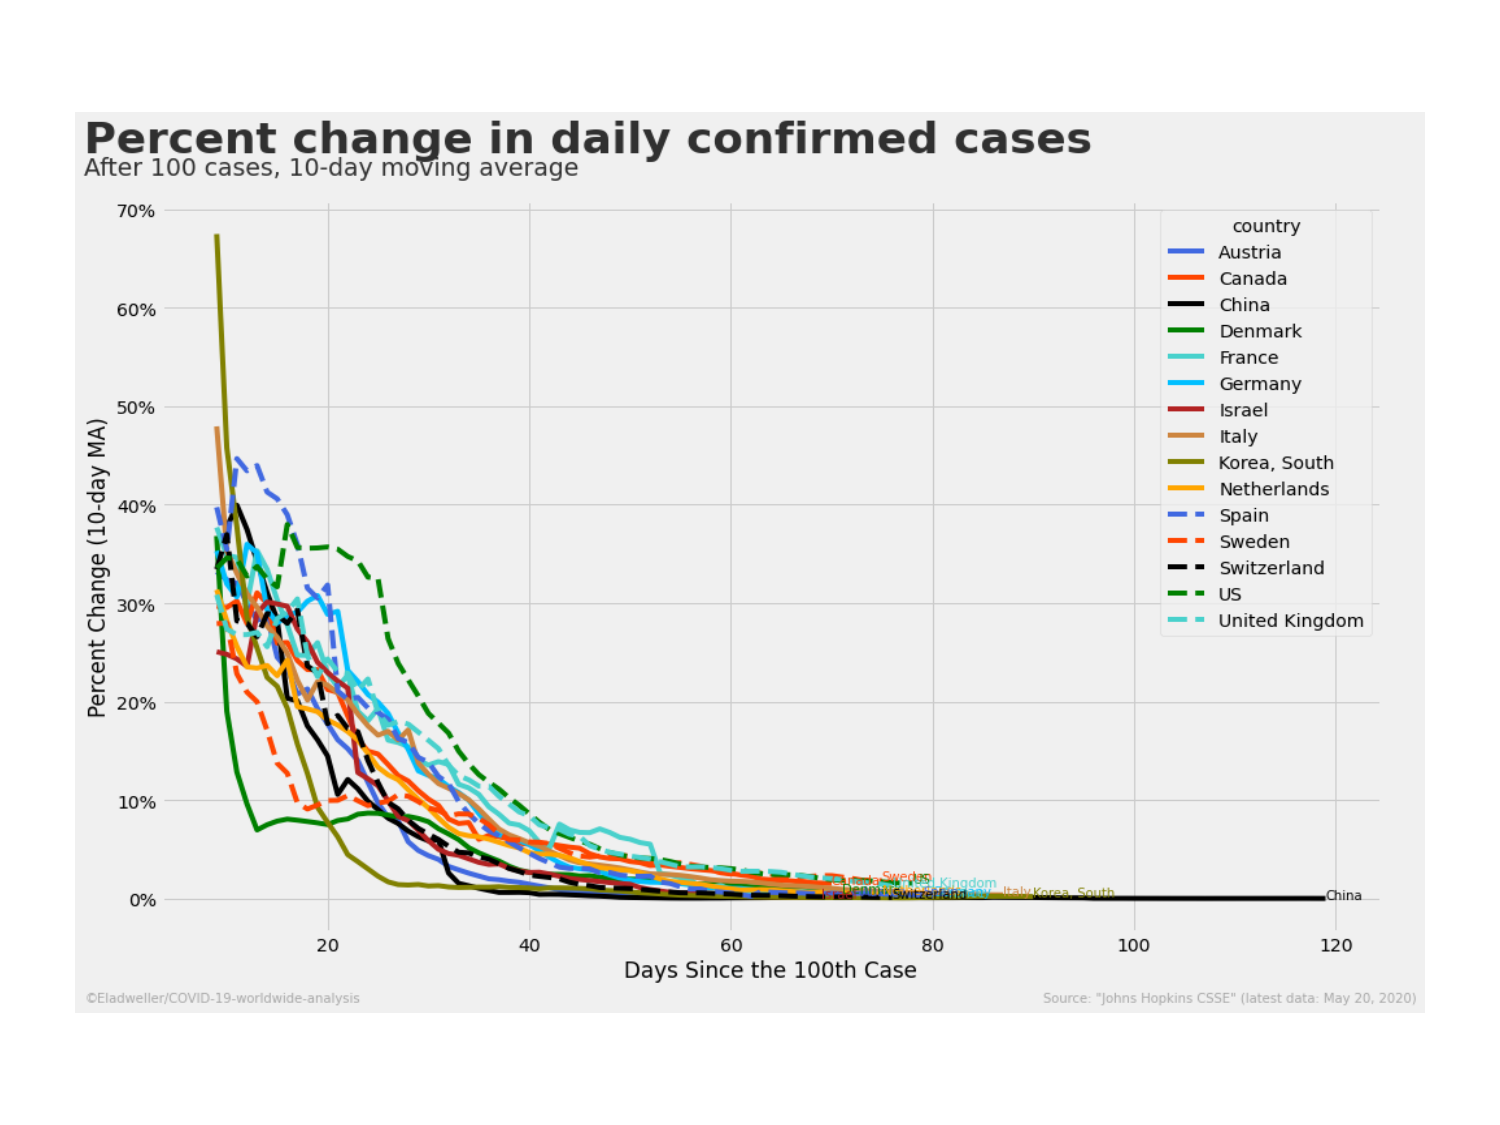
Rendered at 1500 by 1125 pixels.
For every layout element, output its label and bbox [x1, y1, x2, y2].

picture [74, 112, 1426, 1013]
